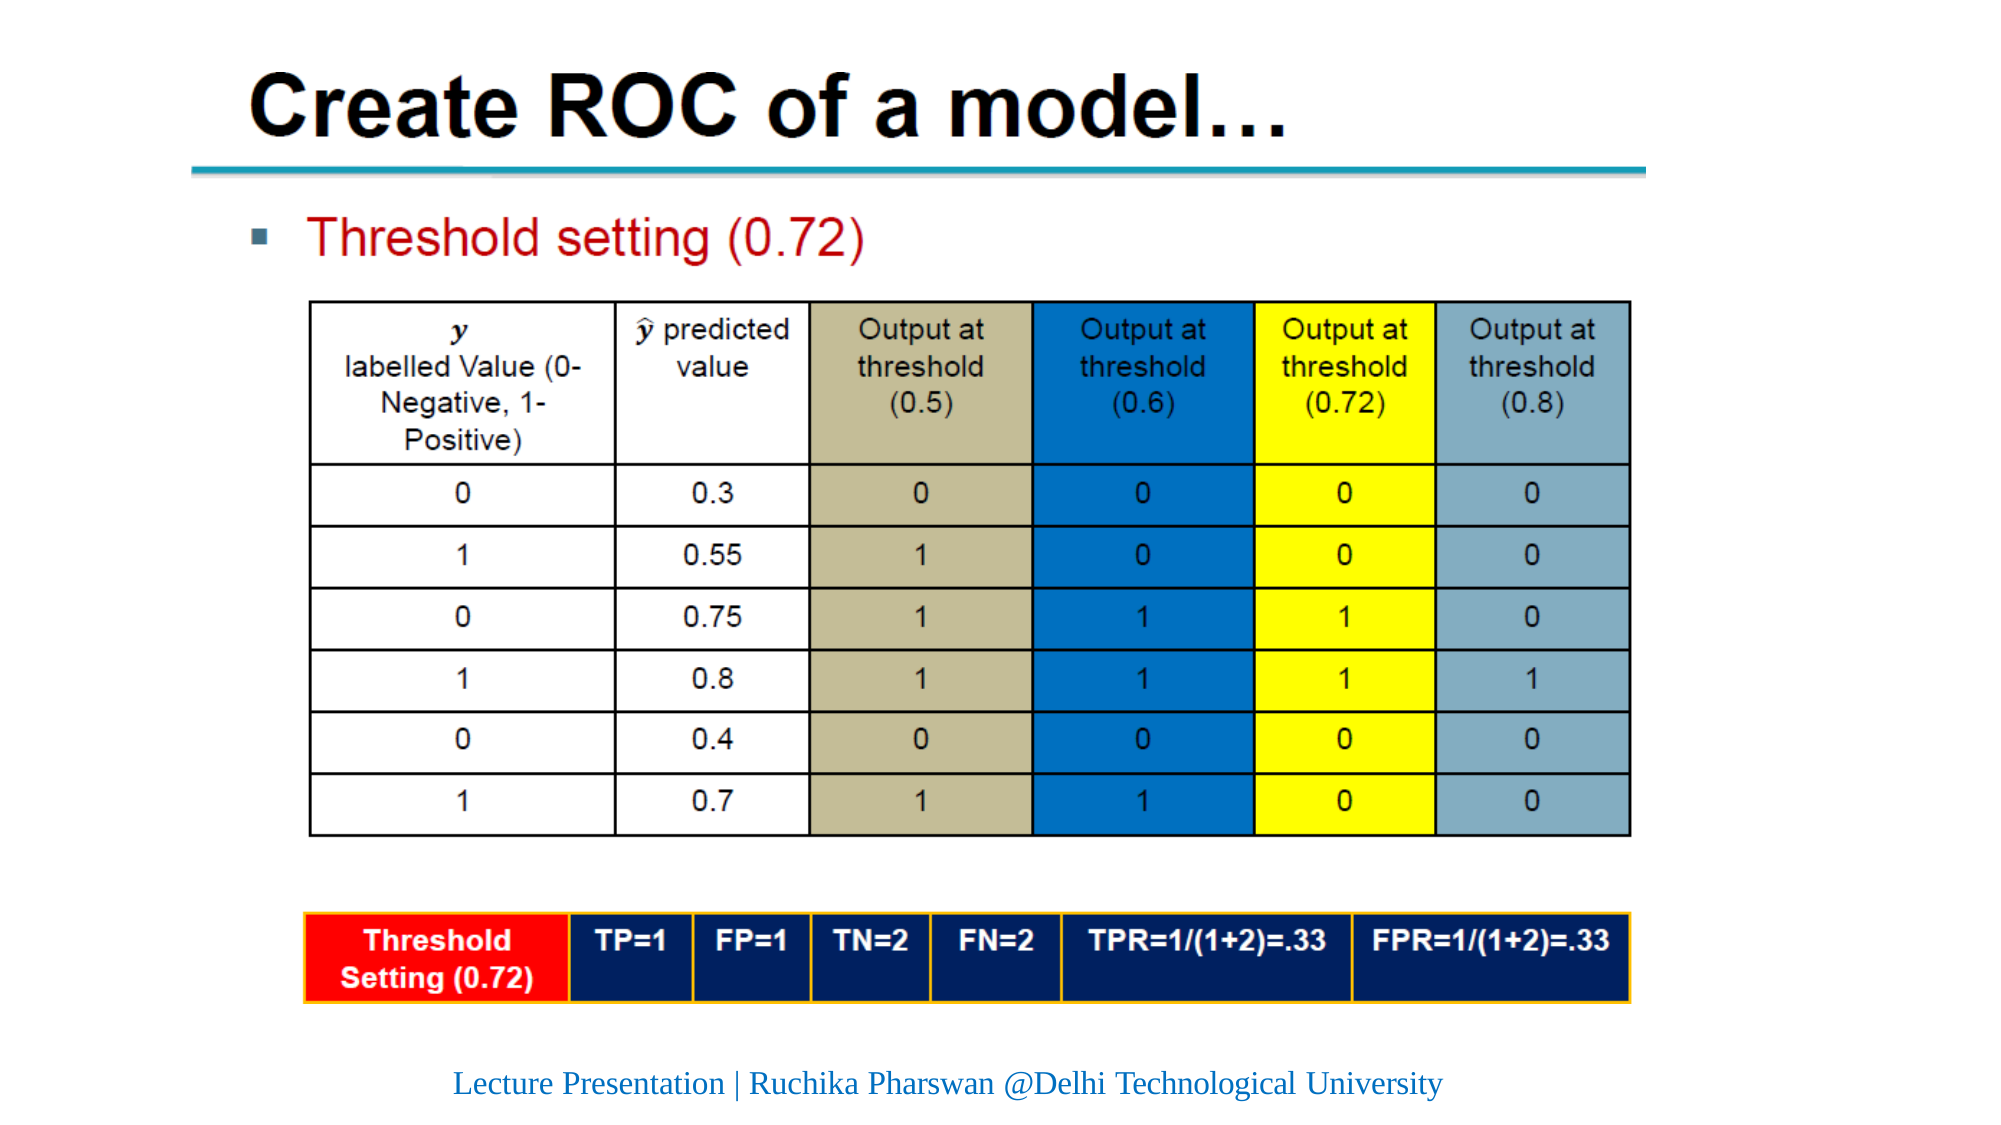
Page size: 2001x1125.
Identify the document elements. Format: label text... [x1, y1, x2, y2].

footer Lecture Presentation | Ruchika Pharswan @Delhi Technological University [450, 1062, 1450, 1125]
picture [191, 72, 1646, 1005]
